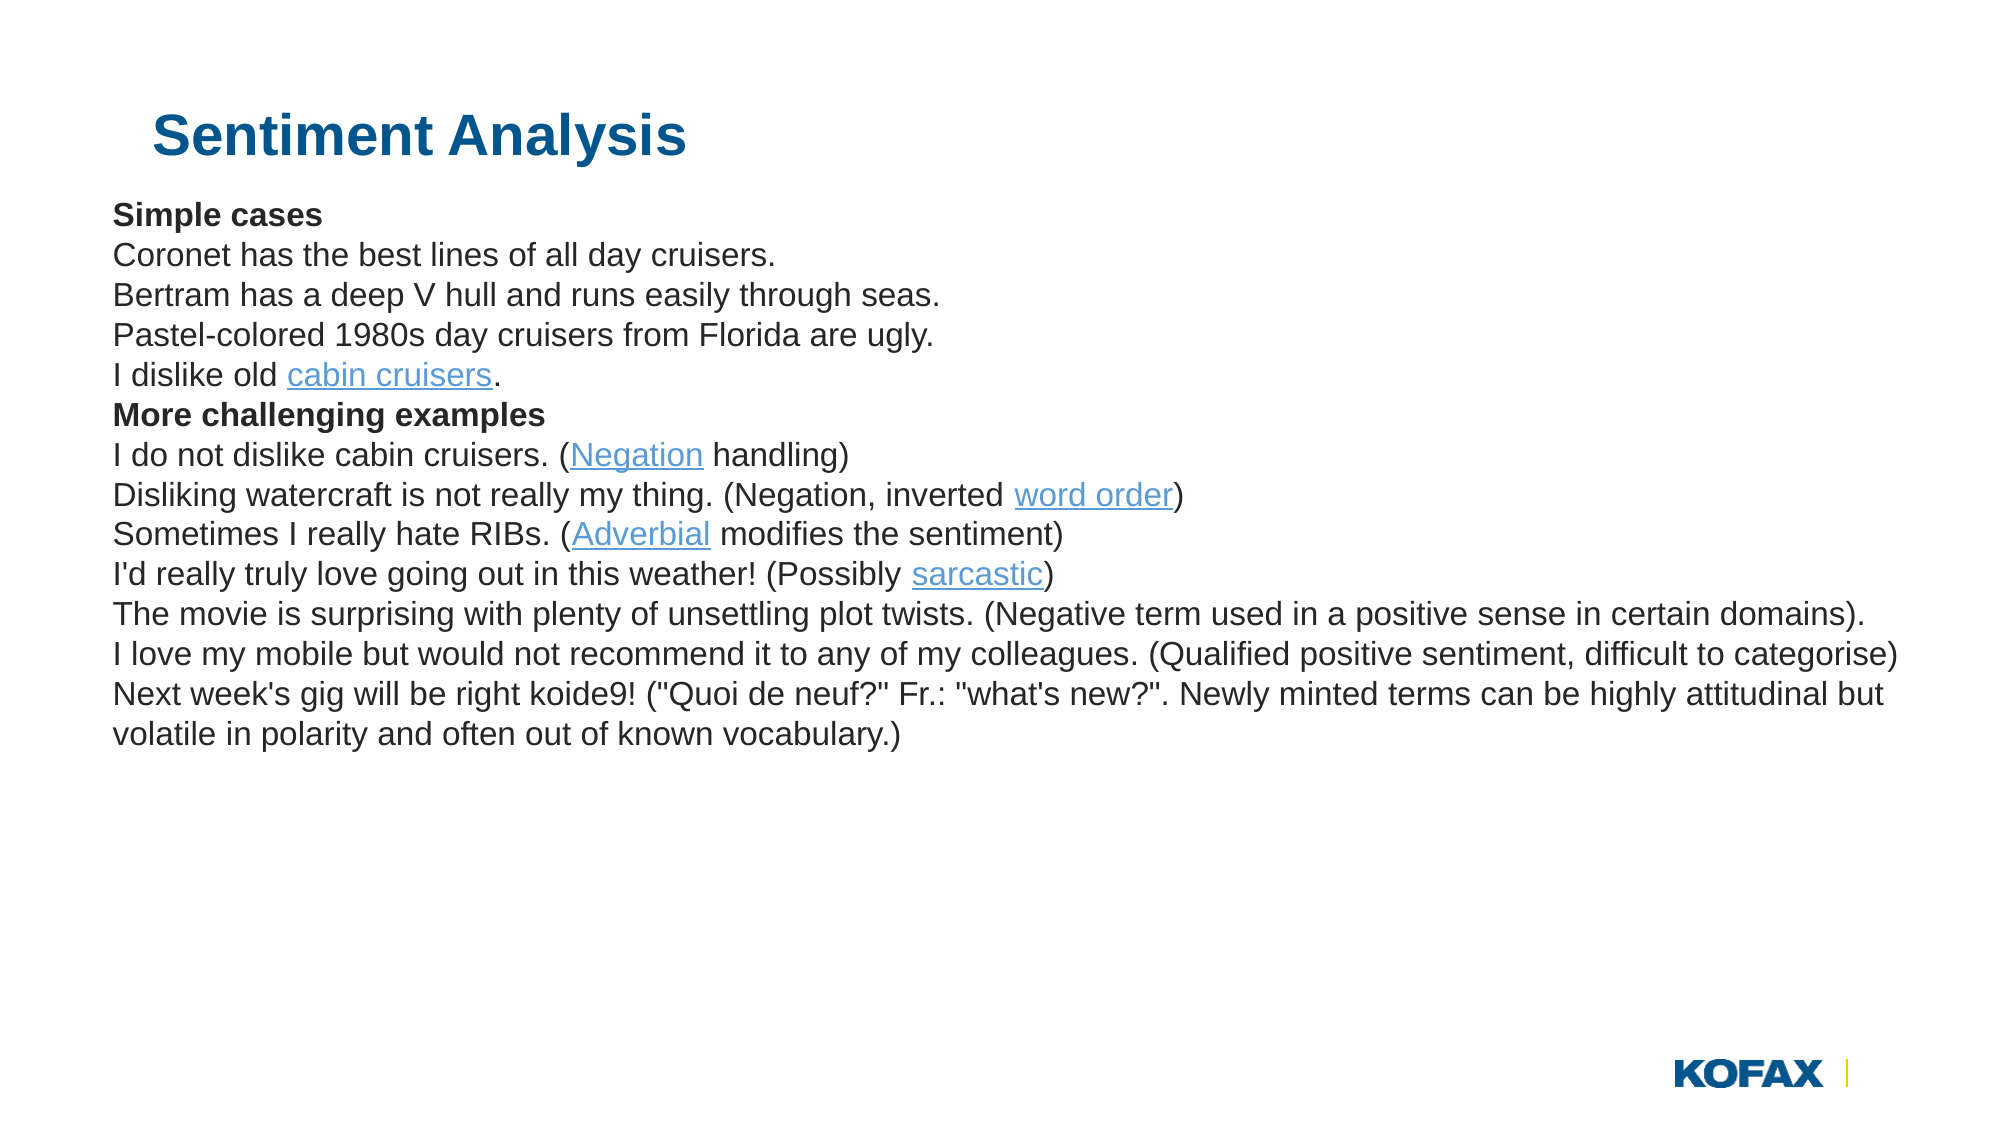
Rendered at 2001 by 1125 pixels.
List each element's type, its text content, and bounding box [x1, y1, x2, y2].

title Sentiment Analysis [137, 97, 1914, 185]
picture [1675, 1059, 1824, 1088]
text_box Simple cases Coronet has the best lines of all day cruisers. Bertram has a deep V hull and runs easily through seas. Pastel-colored 1980s day cruisers from Florida are ugly. I dislike old cabin cruisers. More challenging examples I do not dislike cabin cruisers. (Negation handling) Disliking watercraft is not really my thing. (Negation, inverted word order) Sometimes I really hate RIBs. (Adverbial modifies the sentiment) I'd really truly love going out in this weather! (Possibly sarcastic) The movie is surprising with plenty of unsettling plot twists. (Negative term used in a positive sense in certain domains). I love my mobile but would not recommend it to any of my colleagues. (Qualified positive sentiment, difficult to categorise) Next week's gig will be right koide9! ("Quoi de neuf?" Fr.: "what's new?". Newly minted terms can be highly attitudinal but volatile in polarity and often out of known vocabulary.) [97, 185, 1987, 760]
